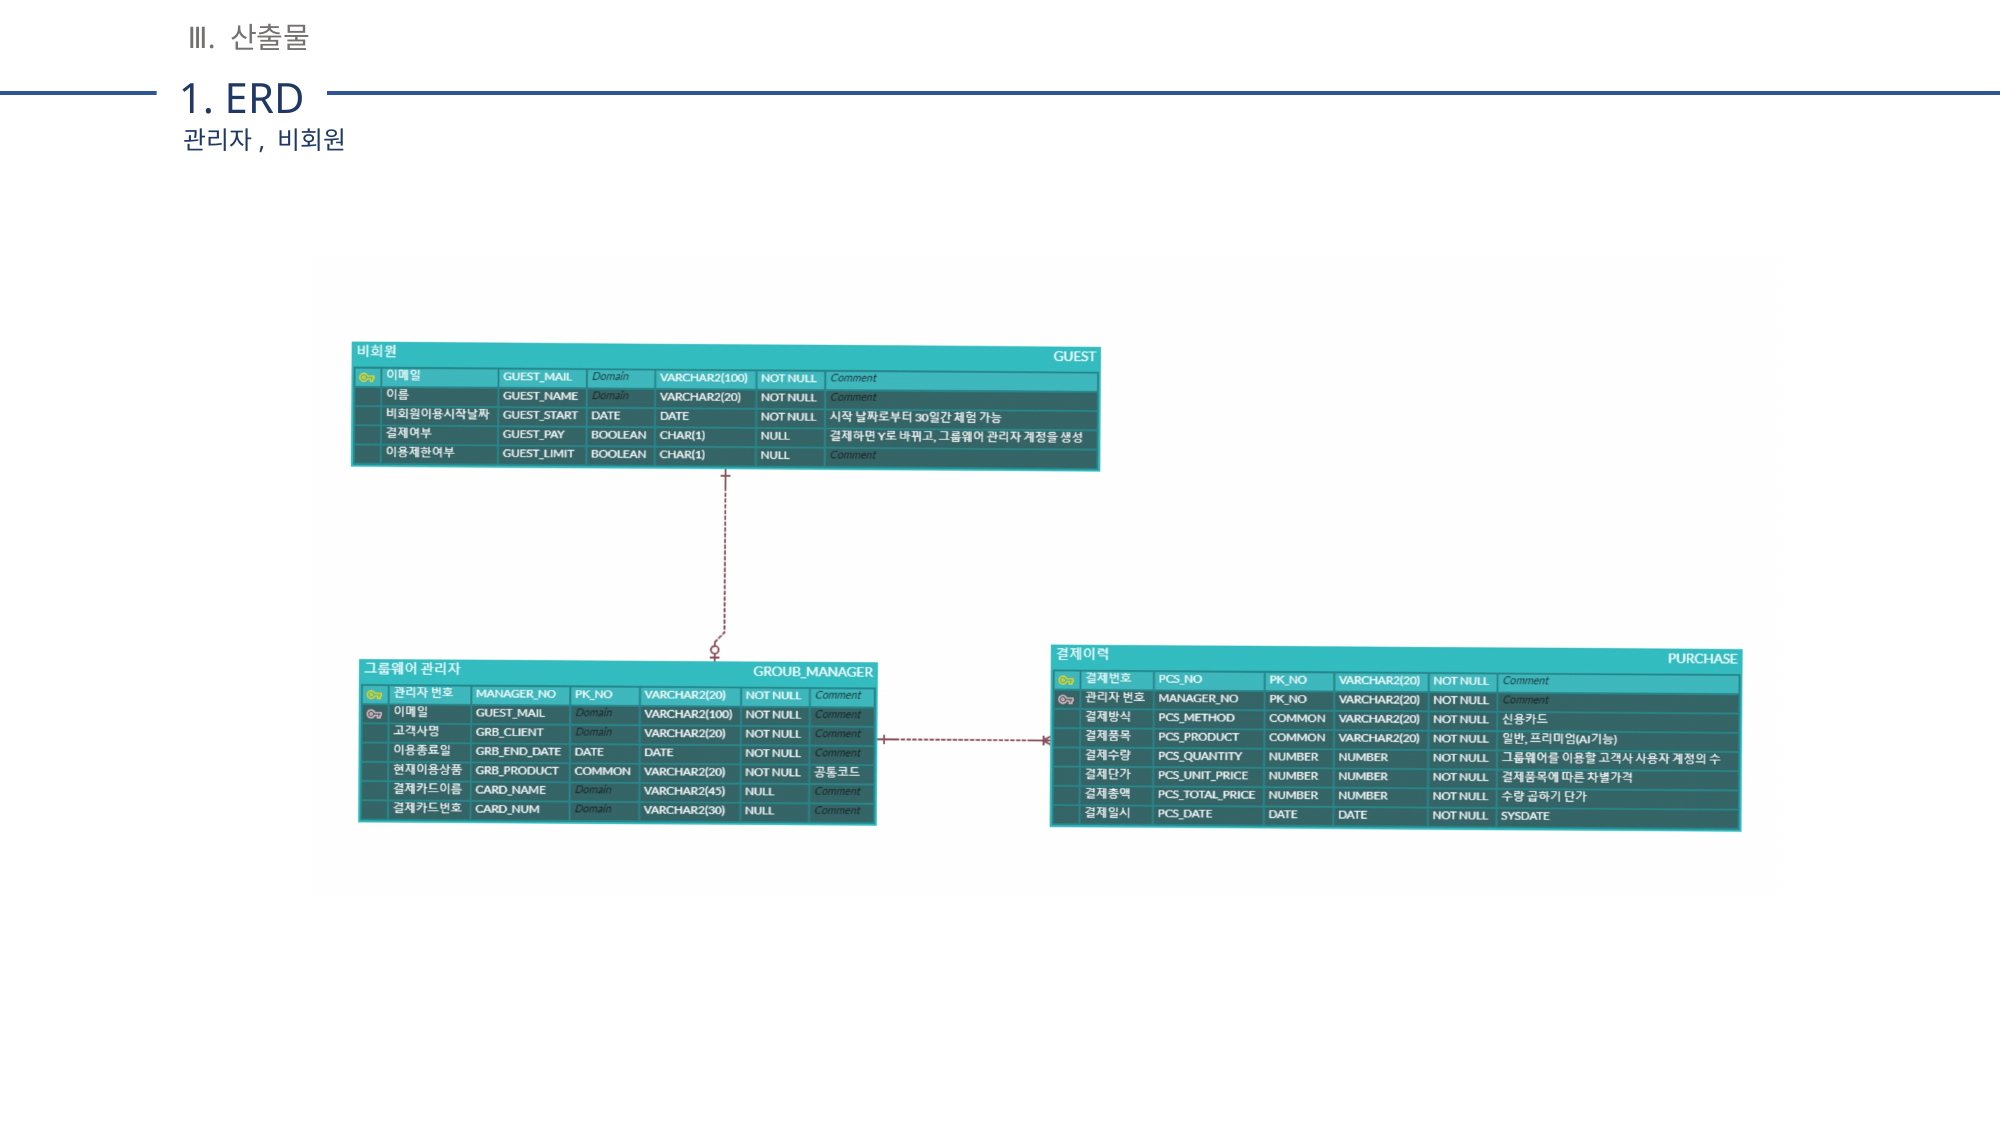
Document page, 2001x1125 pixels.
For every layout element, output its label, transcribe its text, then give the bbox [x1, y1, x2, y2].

text_box 관리자, 비회원 [168, 132, 519, 163]
picture [312, 255, 1782, 922]
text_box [0, 12, 2000, 132]
